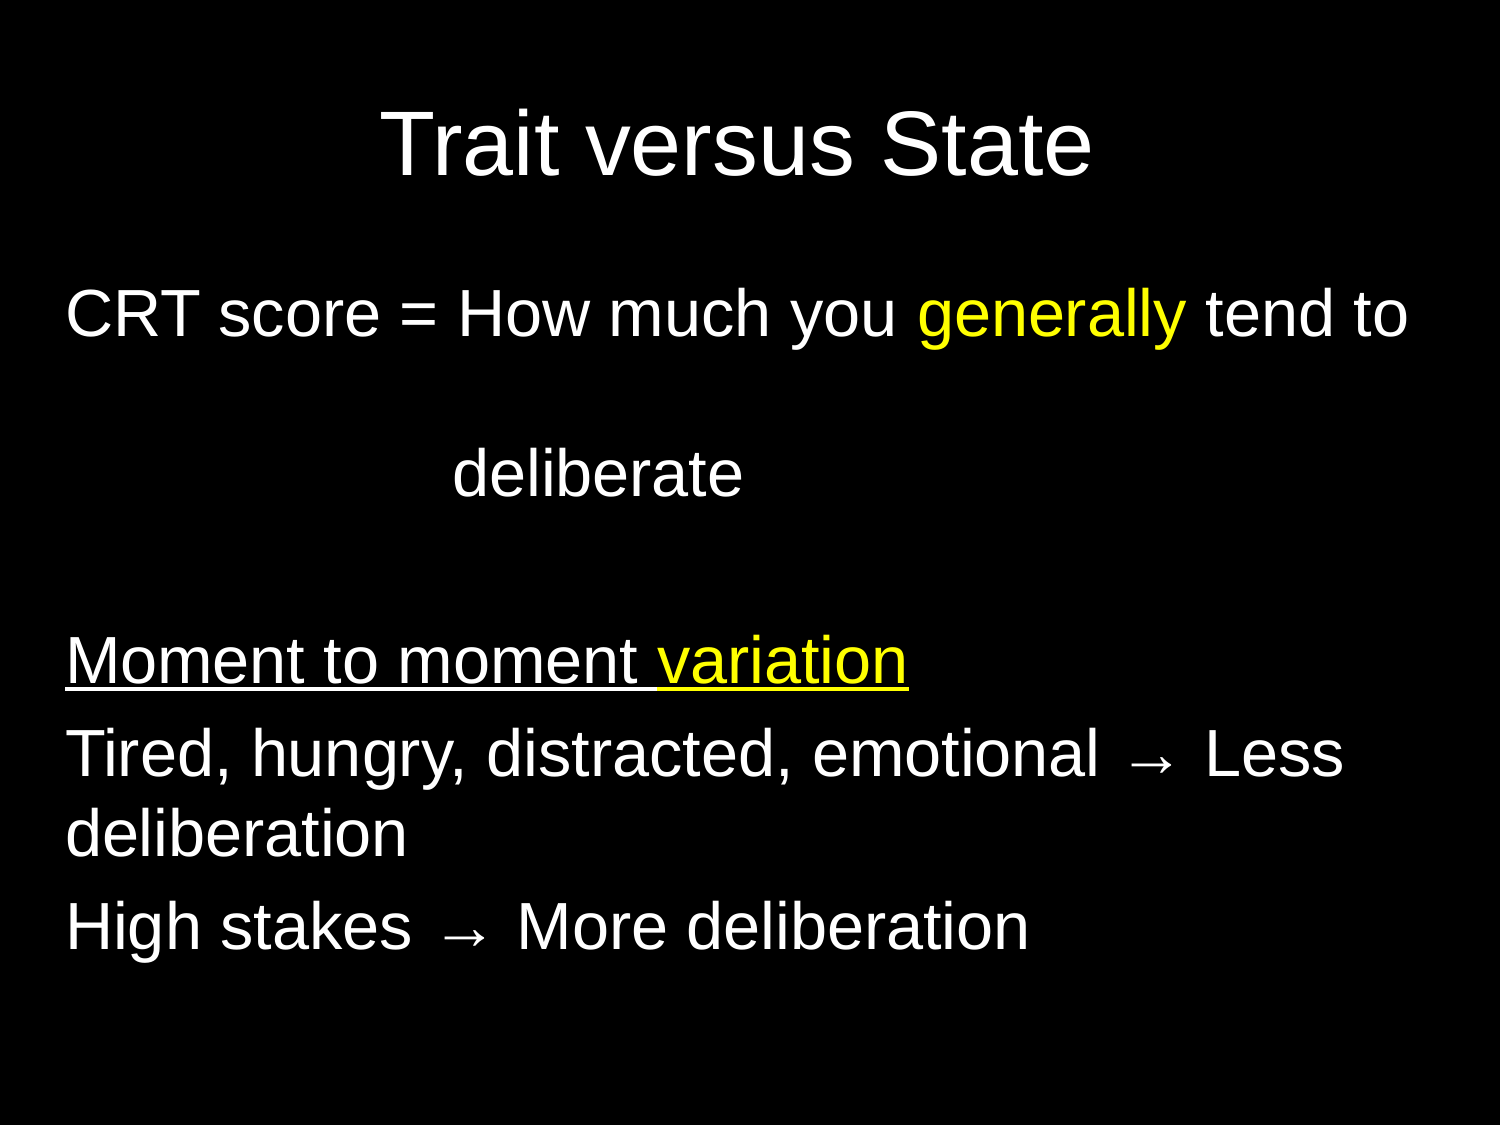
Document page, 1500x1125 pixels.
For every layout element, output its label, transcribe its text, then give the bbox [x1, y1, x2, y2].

list CRT score = How much you generally tend to deliberate Moment to moment variation Tired, hungry, distracted, emotional → Less deliberation High stakes → More deliberation [49, 262, 1426, 1101]
title Trait versus State [49, 44, 1426, 233]
